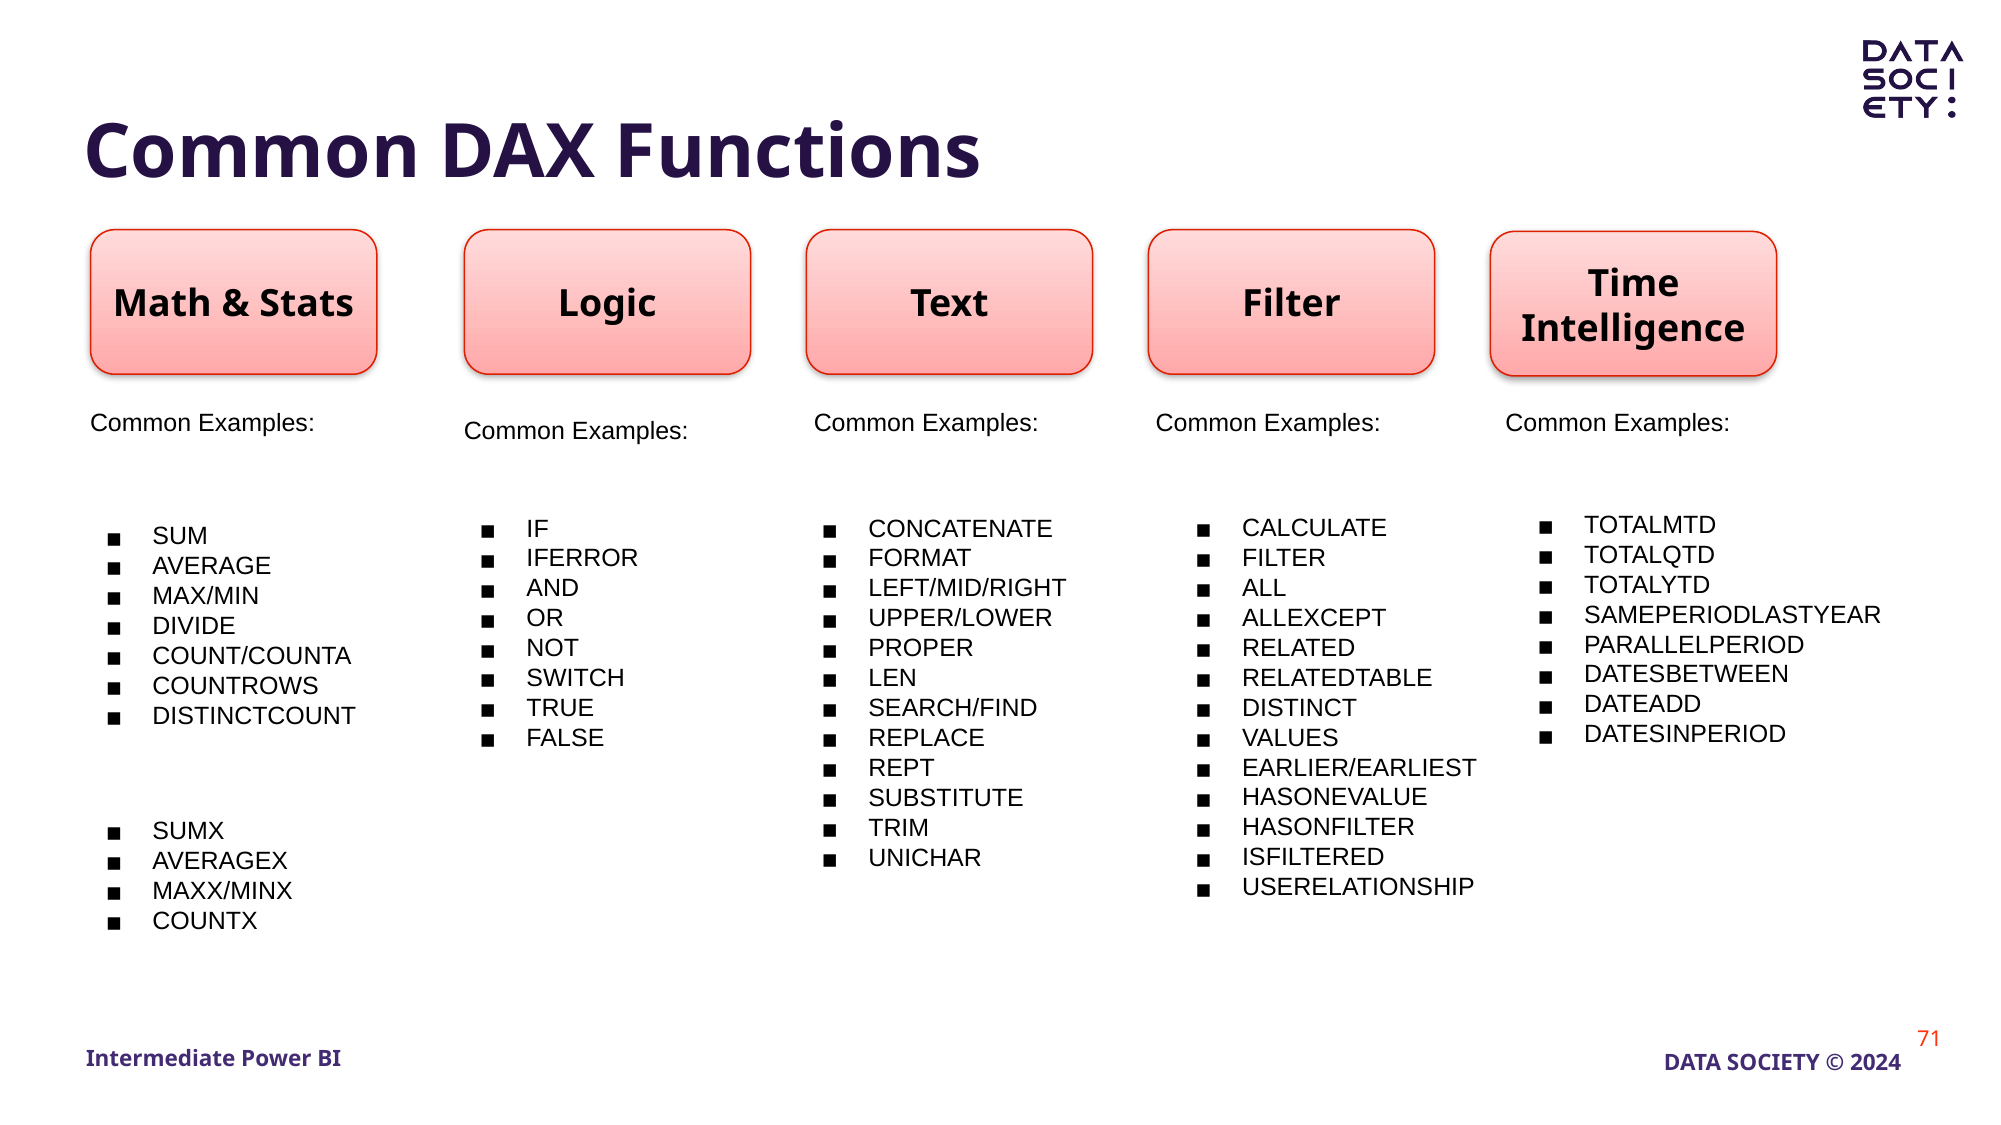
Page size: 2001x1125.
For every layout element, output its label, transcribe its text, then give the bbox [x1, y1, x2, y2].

title Common DAX Functions [68, 87, 1932, 213]
slide_number ‹#› [1837, 1007, 1958, 1071]
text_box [74, 229, 1932, 944]
picture [1863, 40, 1964, 118]
